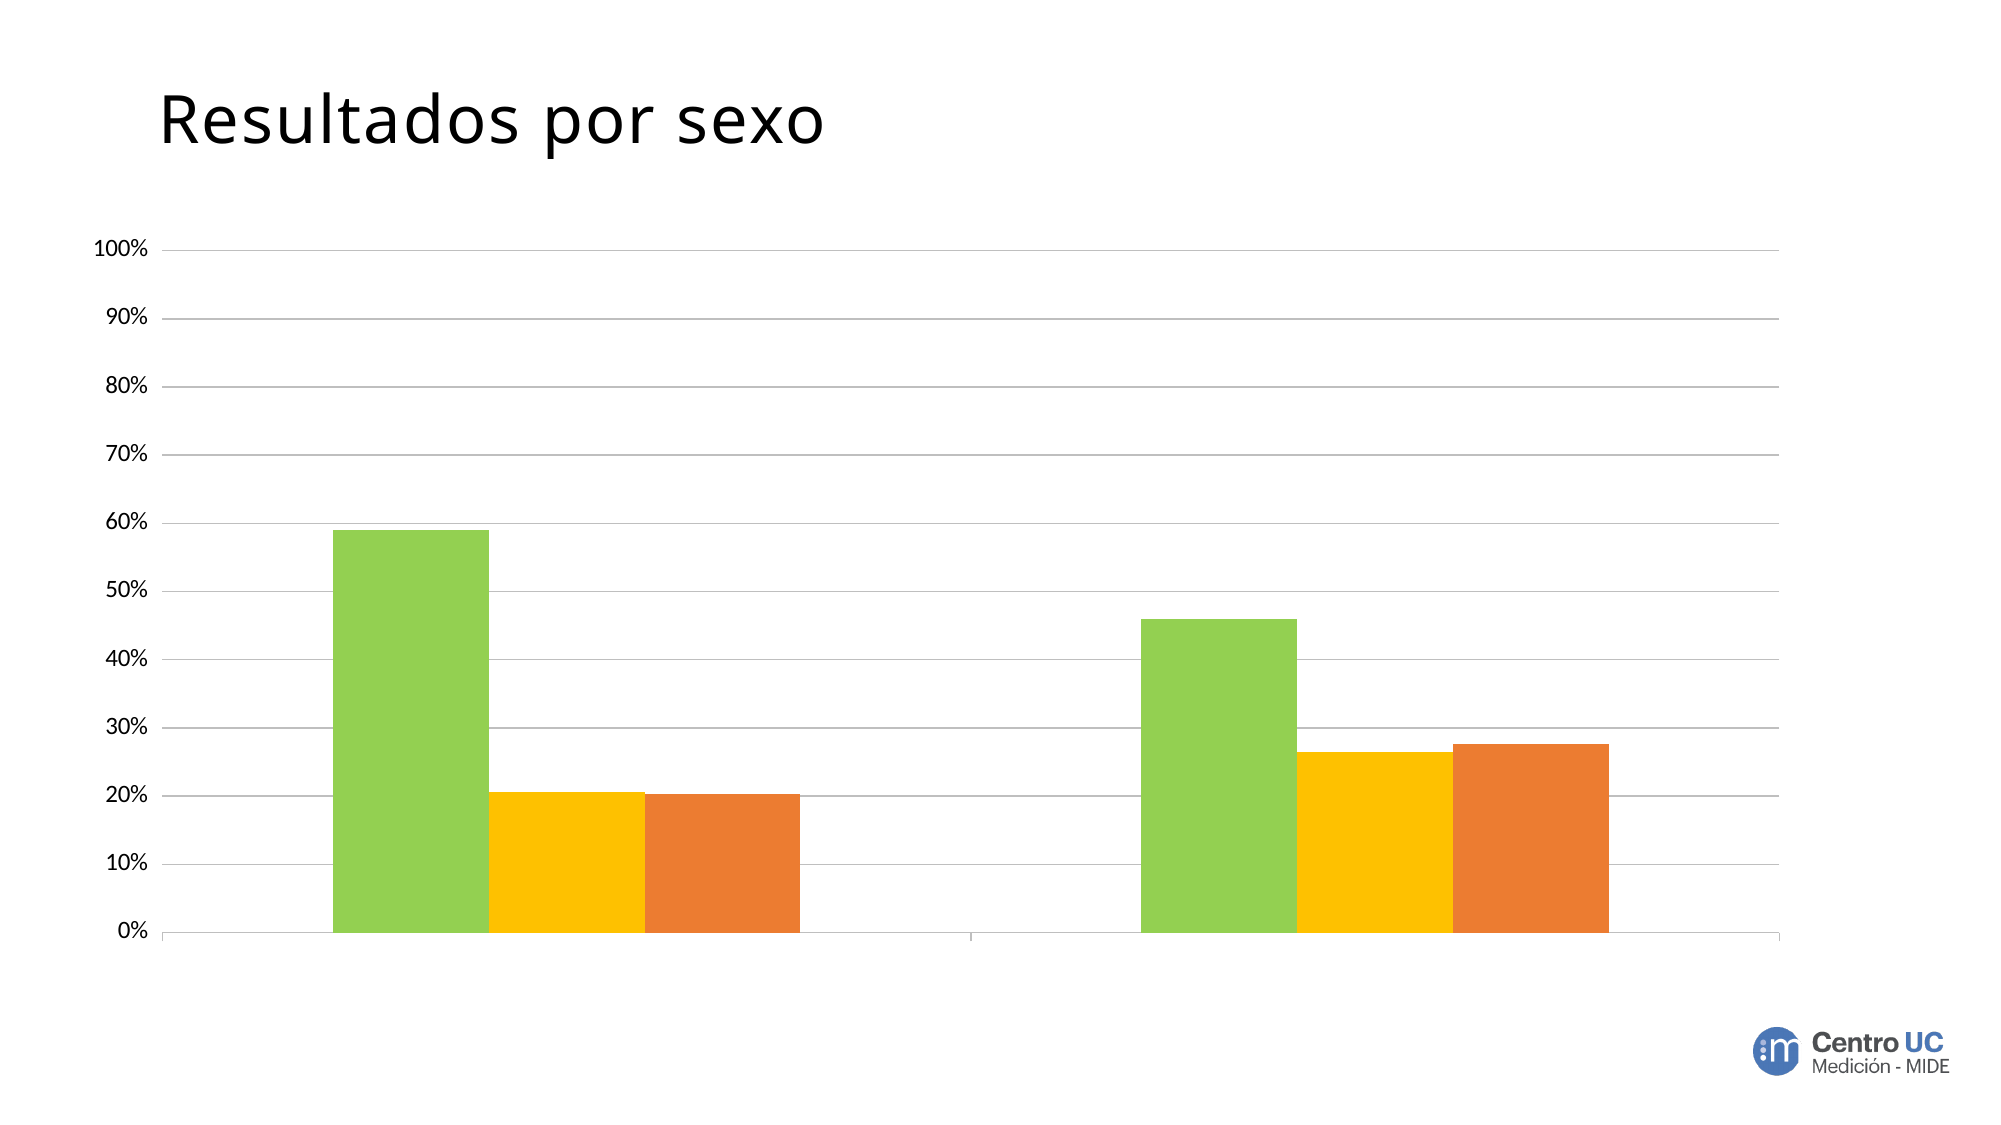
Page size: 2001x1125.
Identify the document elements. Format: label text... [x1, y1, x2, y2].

picture [1753, 1025, 1951, 1077]
title Resultados por sexo [158, 42, 1897, 202]
chart [57, 222, 1815, 988]
